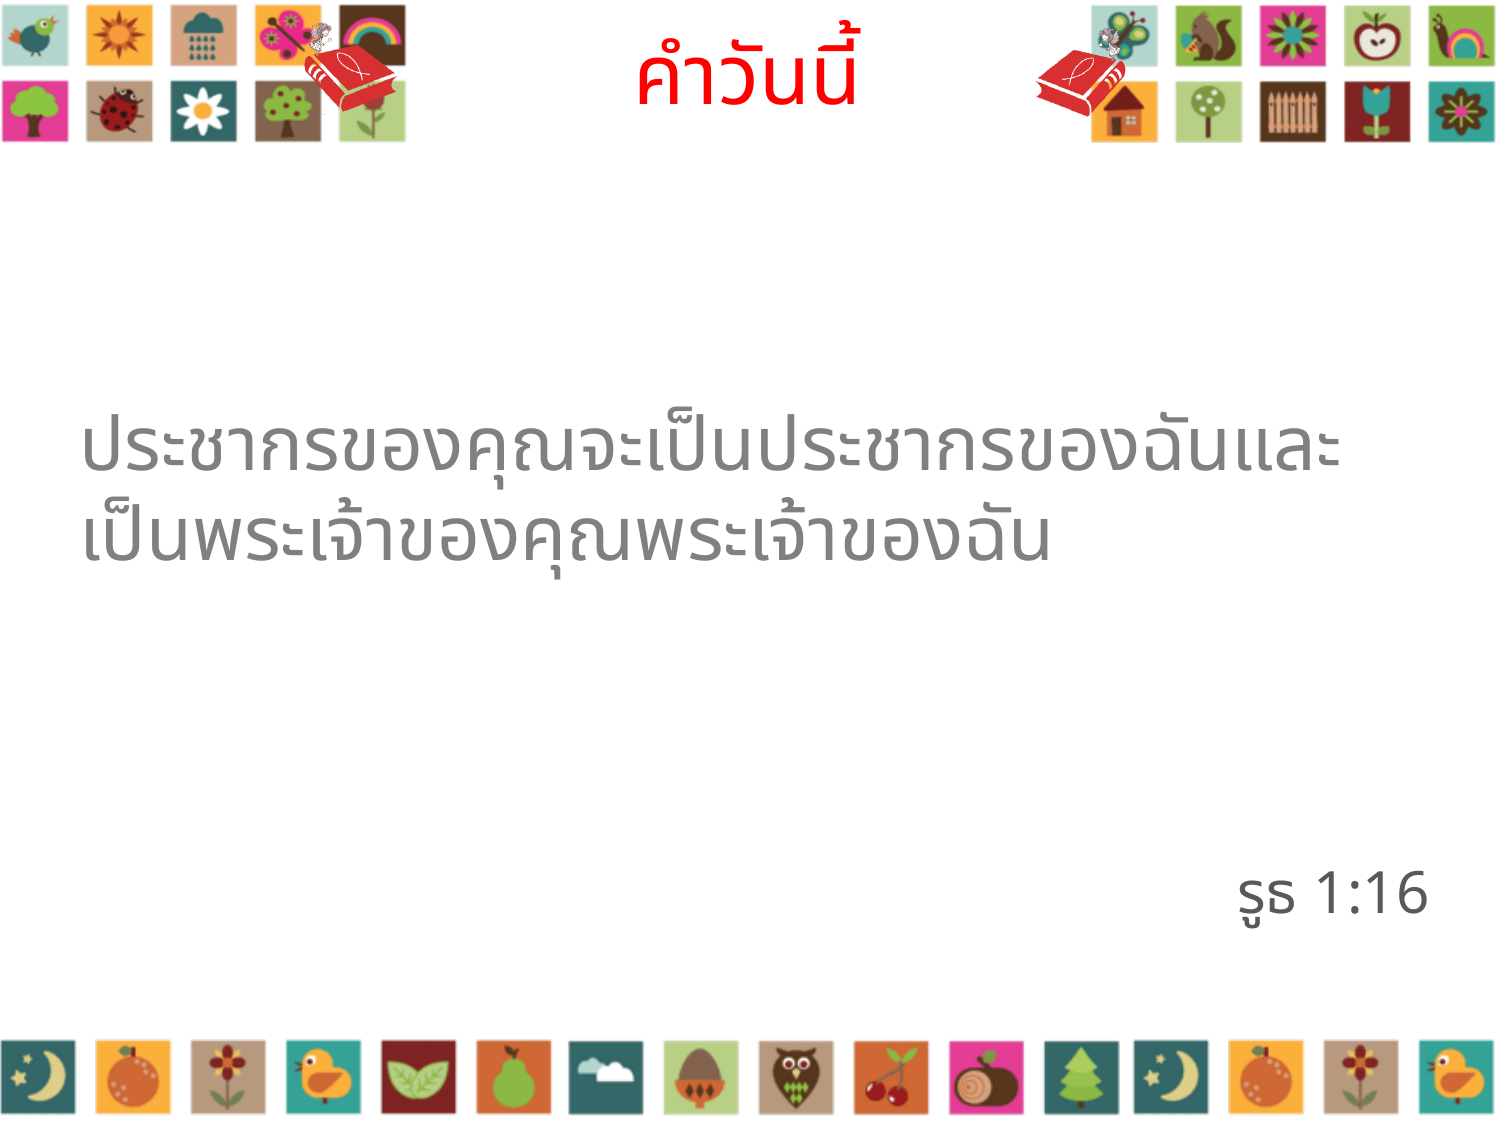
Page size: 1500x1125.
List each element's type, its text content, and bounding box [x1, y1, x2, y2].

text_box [0, 1028, 1500, 1118]
picture [1003, 3, 1500, 150]
text_box รูธ 1:16 [812, 848, 1444, 933]
picture [0, 3, 430, 150]
text_box คำวันนี้ [425, 13, 1077, 129]
text_box ประชากรของคุณจะเป็นประชากรของฉันและเป็นพระเจ้าของคุณพระเจ้าของฉัน [64, 387, 1412, 583]
